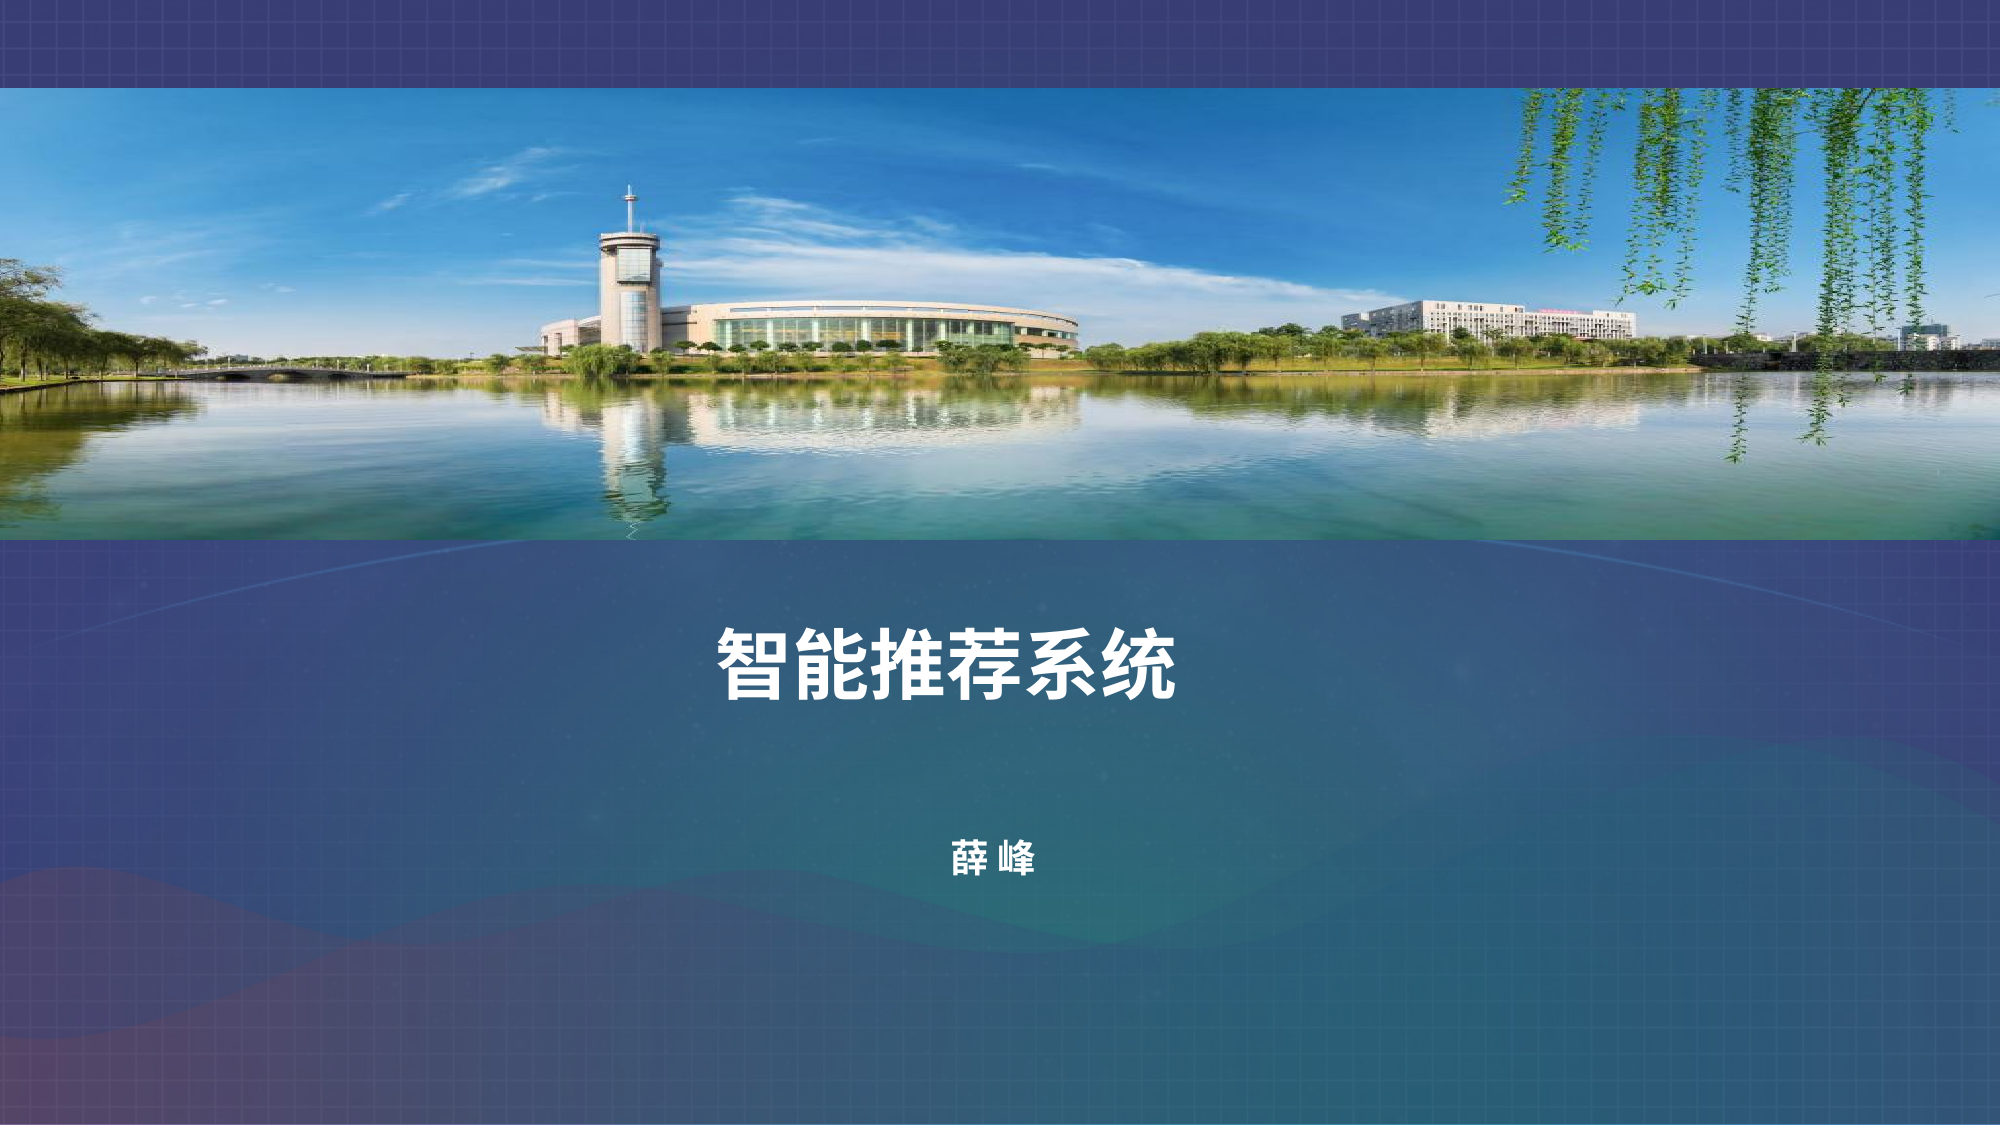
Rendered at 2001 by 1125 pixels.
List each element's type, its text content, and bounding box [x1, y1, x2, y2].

title 智能推荐系统 薛 峰 [274, 595, 1619, 893]
picture [0, 0, 2000, 1125]
